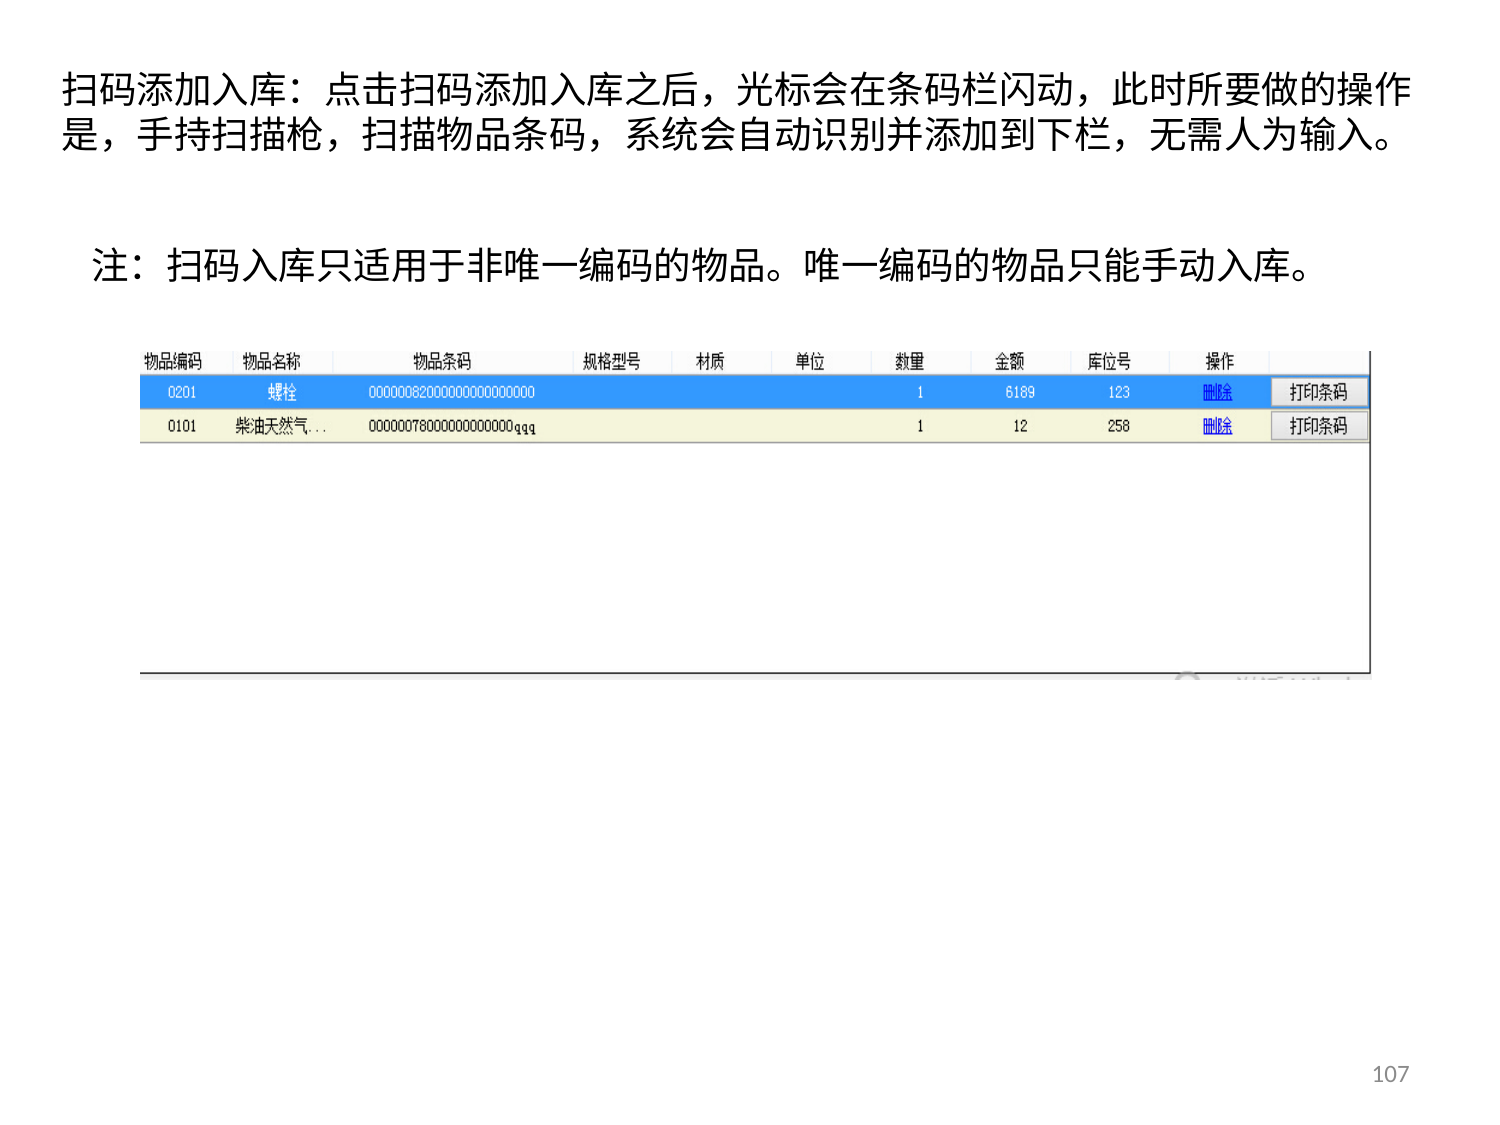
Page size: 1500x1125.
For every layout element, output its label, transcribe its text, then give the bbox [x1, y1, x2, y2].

picture [140, 351, 1372, 680]
text_box 注：扫码入库只适用于非唯一编码的物品。唯一编码的物品只能手动入库。 [76, 234, 1344, 295]
slide_number 107 [1074, 1042, 1425, 1103]
text_box 扫码添加入库：点击扫码添加入库之后，光标会在条码栏闪动，此时所要做的操作是，手持扫描枪，扫描物品条码，系统会自动识别并添加到下栏，无需人为输入。 [46, 58, 1430, 164]
